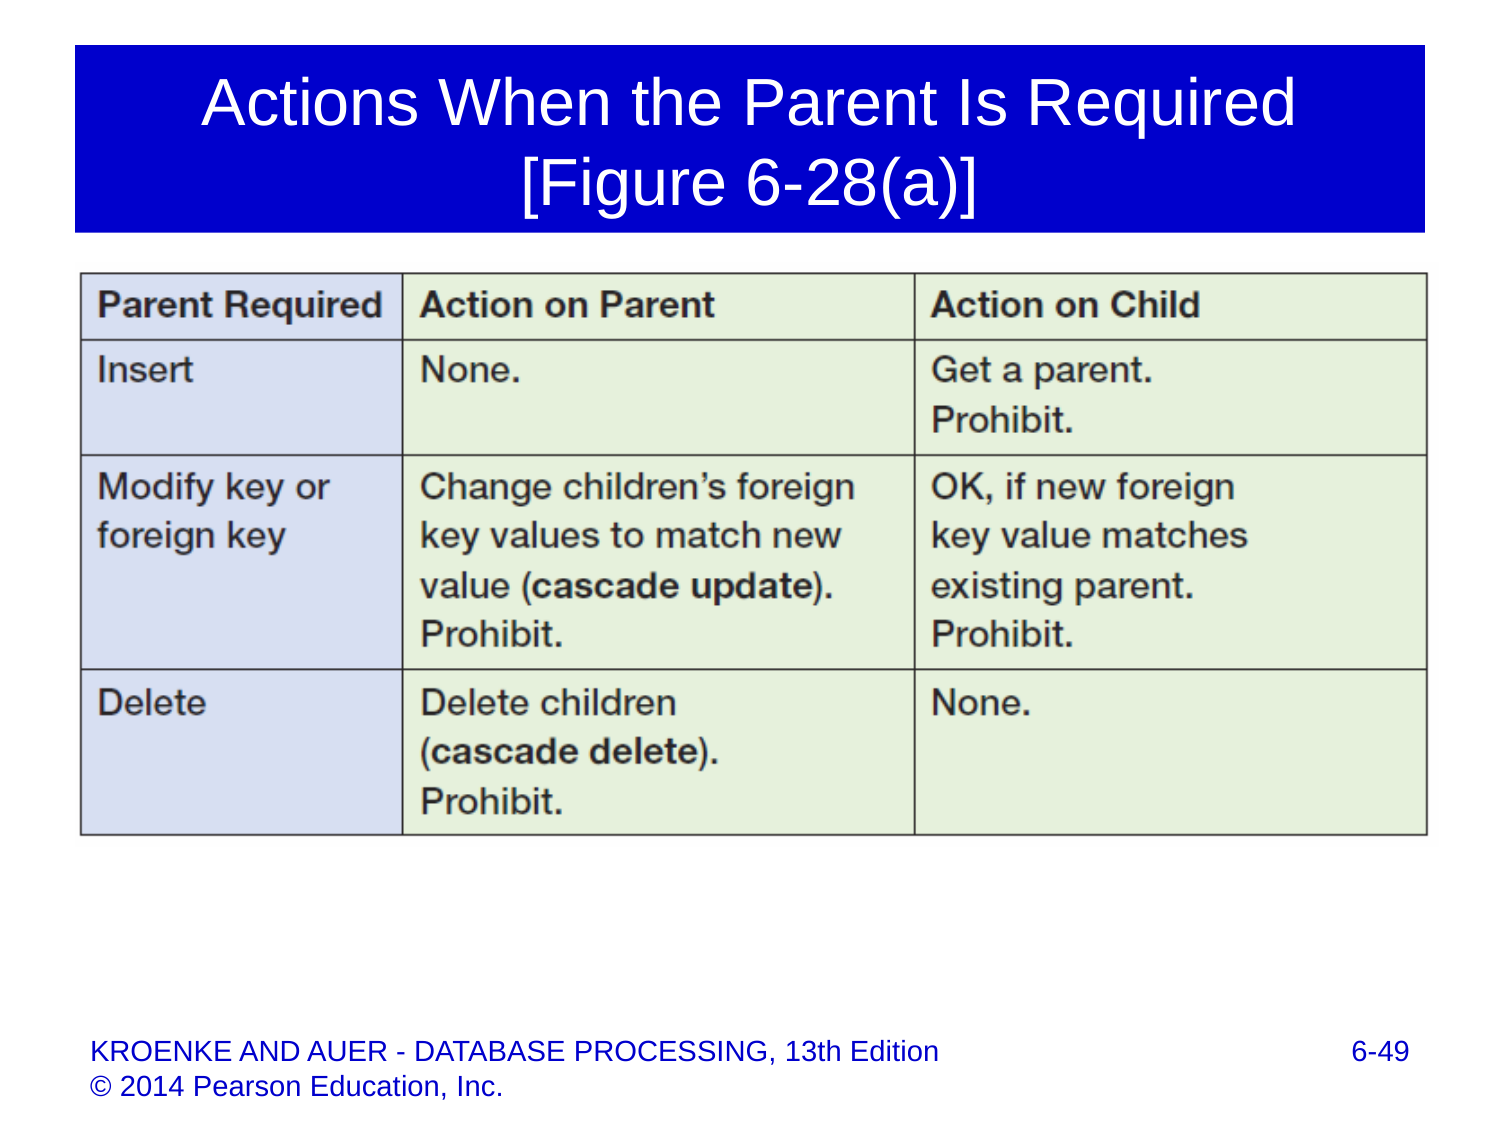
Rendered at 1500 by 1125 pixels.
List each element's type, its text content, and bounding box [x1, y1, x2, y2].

title Actions When the Parent Is Required [Figure 6-28(a)] [75, 45, 1425, 233]
slide_number 6-49 [1074, 1024, 1426, 1103]
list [74, 262, 1439, 847]
footer KROENKE AND AUER - DATABASE PROCESSING, 13th Edition © 2014 Pearson Education, Inc. [74, 1024, 976, 1104]
